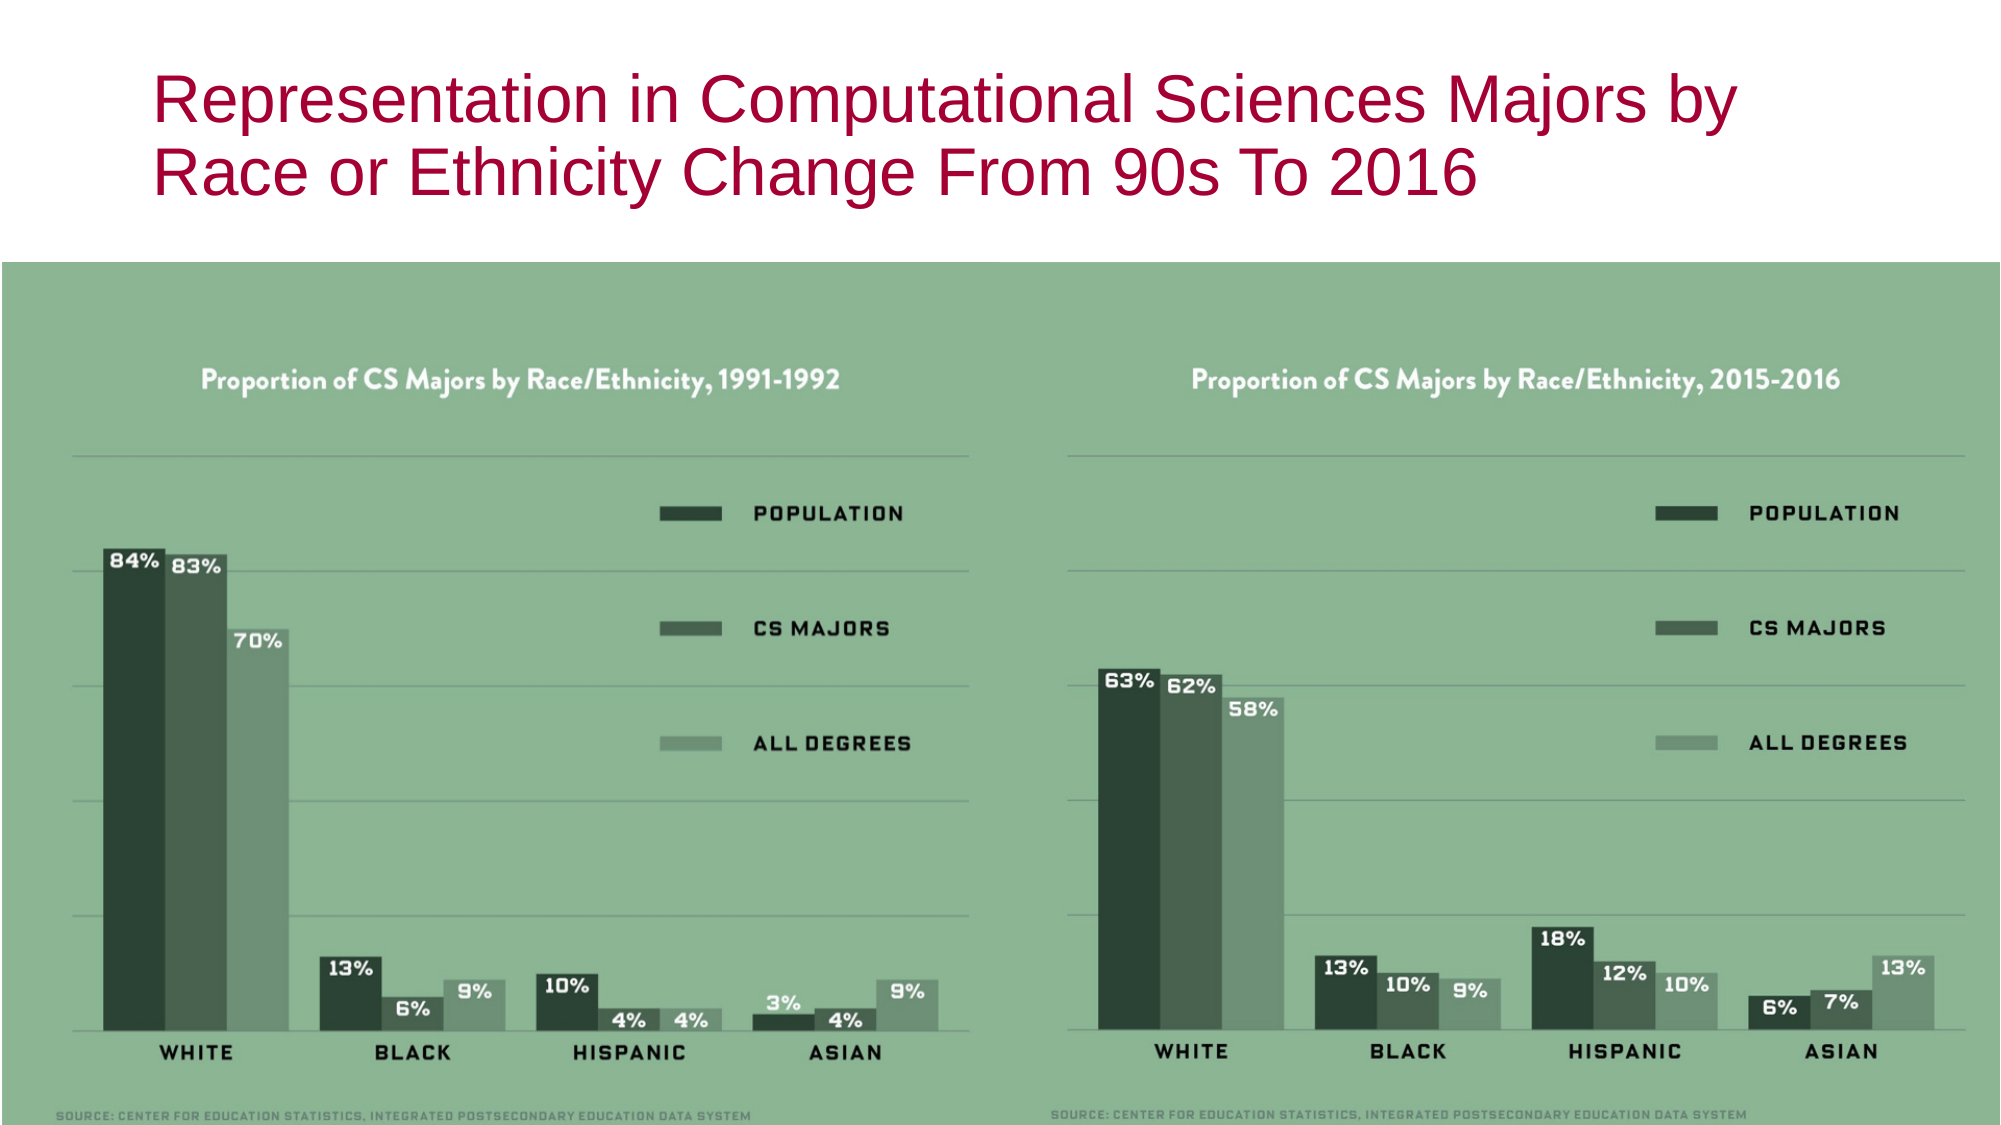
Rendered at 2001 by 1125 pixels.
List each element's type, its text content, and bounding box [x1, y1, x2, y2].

list Representation in Computational Sciences Majors by Race or Ethnicity Change From 90s To 2016 [137, 56, 1863, 221]
picture [0, 0, 2001, 1125]
